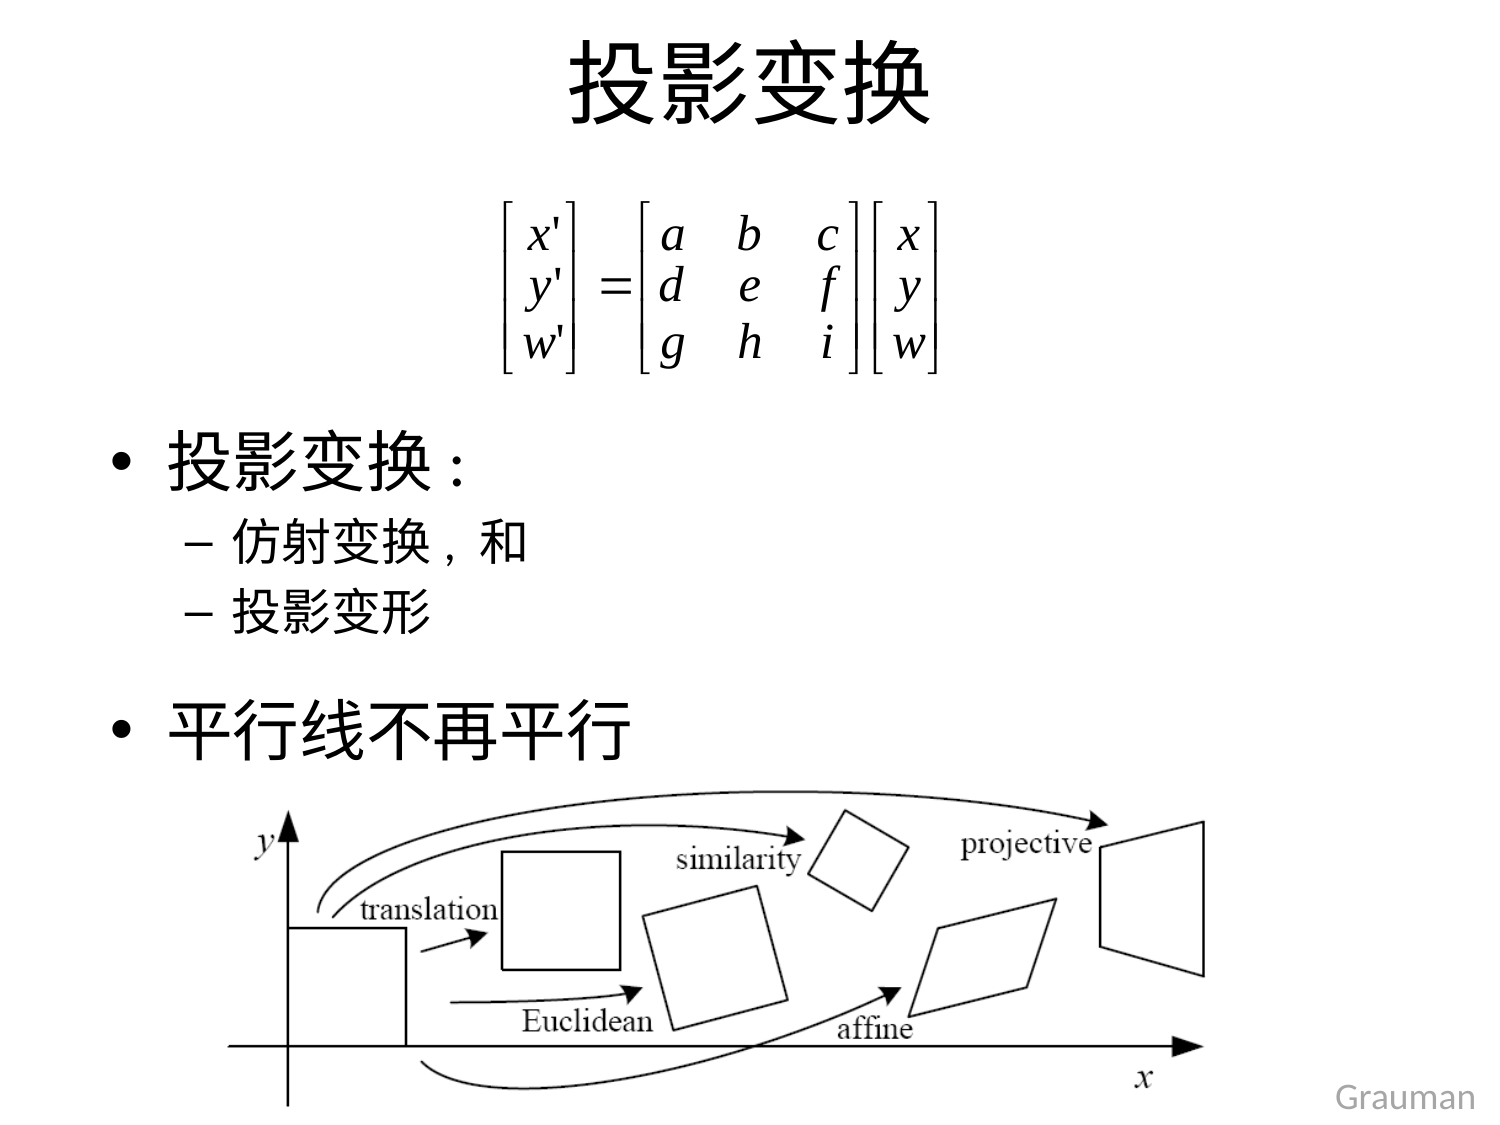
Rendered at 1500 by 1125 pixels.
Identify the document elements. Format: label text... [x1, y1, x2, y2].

list 投影变换: 仿射变换, 和 投影变形 平行线不再平行 [94, 412, 1500, 1125]
picture [216, 774, 1280, 1125]
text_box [492, 190, 954, 386]
title 投影变换 [112, 12, 1388, 150]
text_box Grauman [1320, 1064, 1492, 1125]
